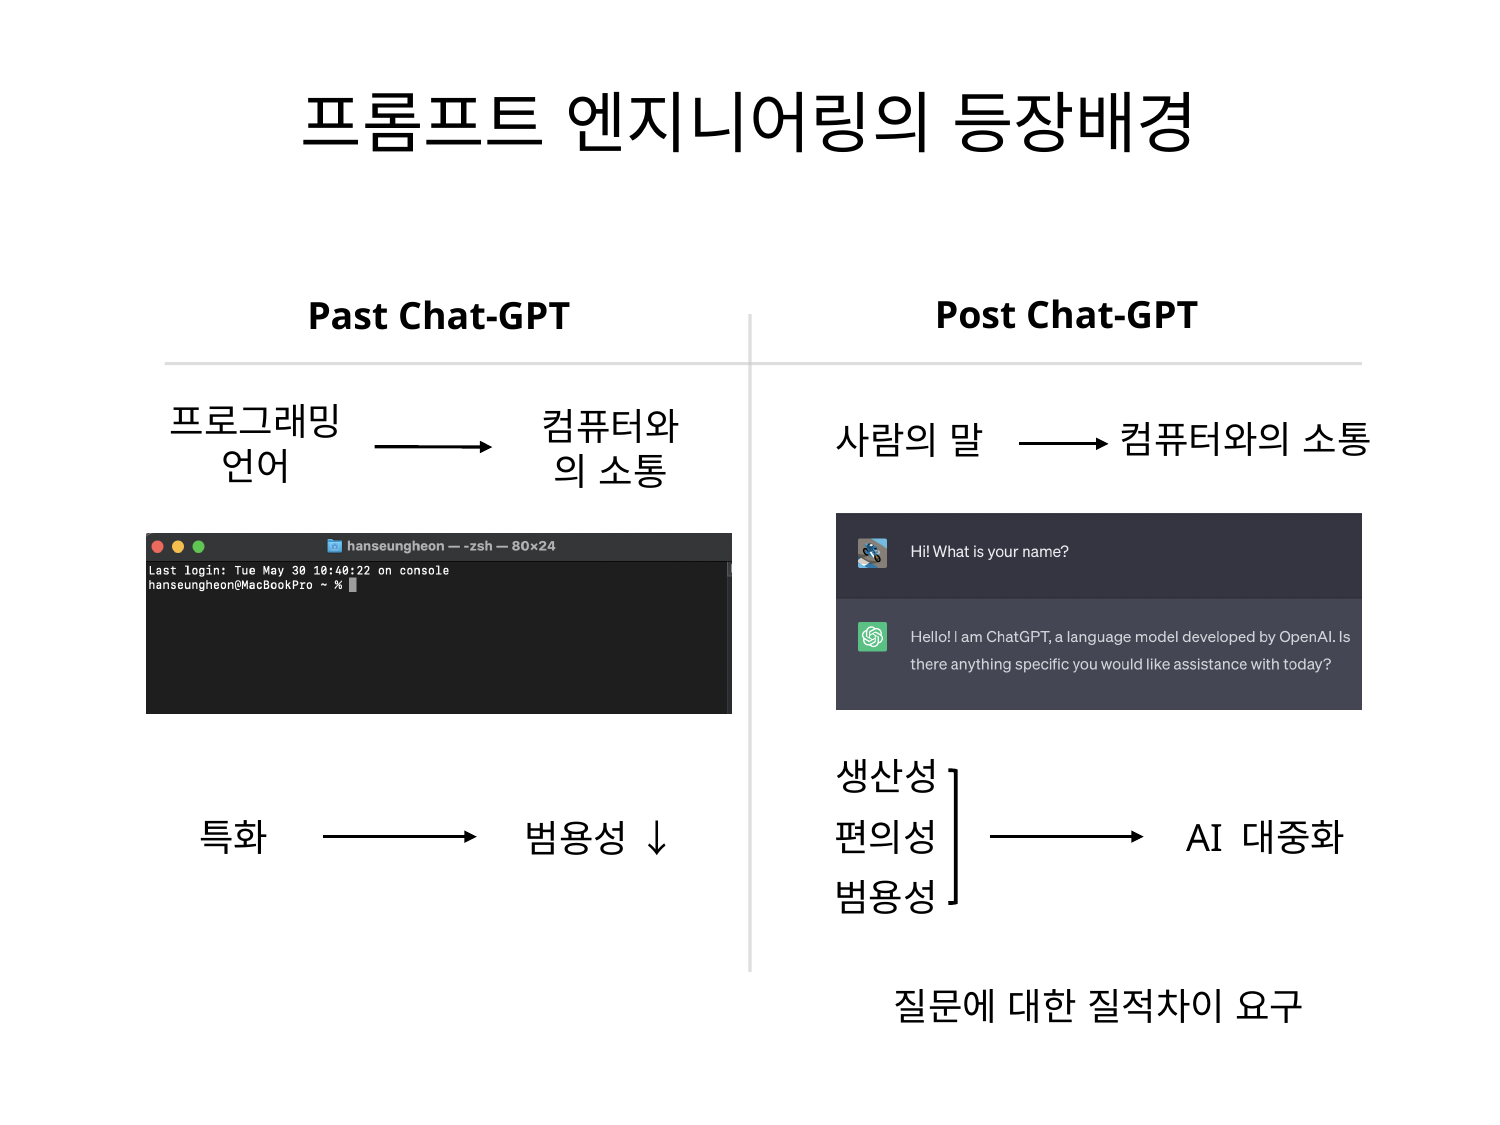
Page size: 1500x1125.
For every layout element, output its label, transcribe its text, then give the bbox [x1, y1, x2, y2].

text_box Past Chat-GPT [292, 284, 586, 345]
picture [146, 533, 732, 715]
text_box 범용성 ↓ [509, 807, 691, 867]
text_box 사람의 말 [820, 409, 999, 470]
text_box 생산성 [820, 745, 954, 806]
text_box 컴퓨터와의 소통 [1105, 408, 1387, 469]
text_box 프로그래밍 언어 [146, 390, 367, 496]
text_box [948, 769, 957, 904]
text_box 범용성 [819, 866, 953, 927]
text_box AI 대중화 [1171, 806, 1360, 866]
picture [836, 513, 1362, 710]
text_box 편의성 [819, 806, 948, 866]
text_box 특화 [184, 806, 284, 866]
text_box Post Chat-GPT [919, 283, 1214, 343]
text_box 컴퓨터와의 소통 [512, 395, 710, 500]
title 프롬프트 엔지니어링의 등장배경 [103, 59, 1397, 192]
text_box 질문에 대한 질적차이 요구 [878, 975, 1320, 1036]
